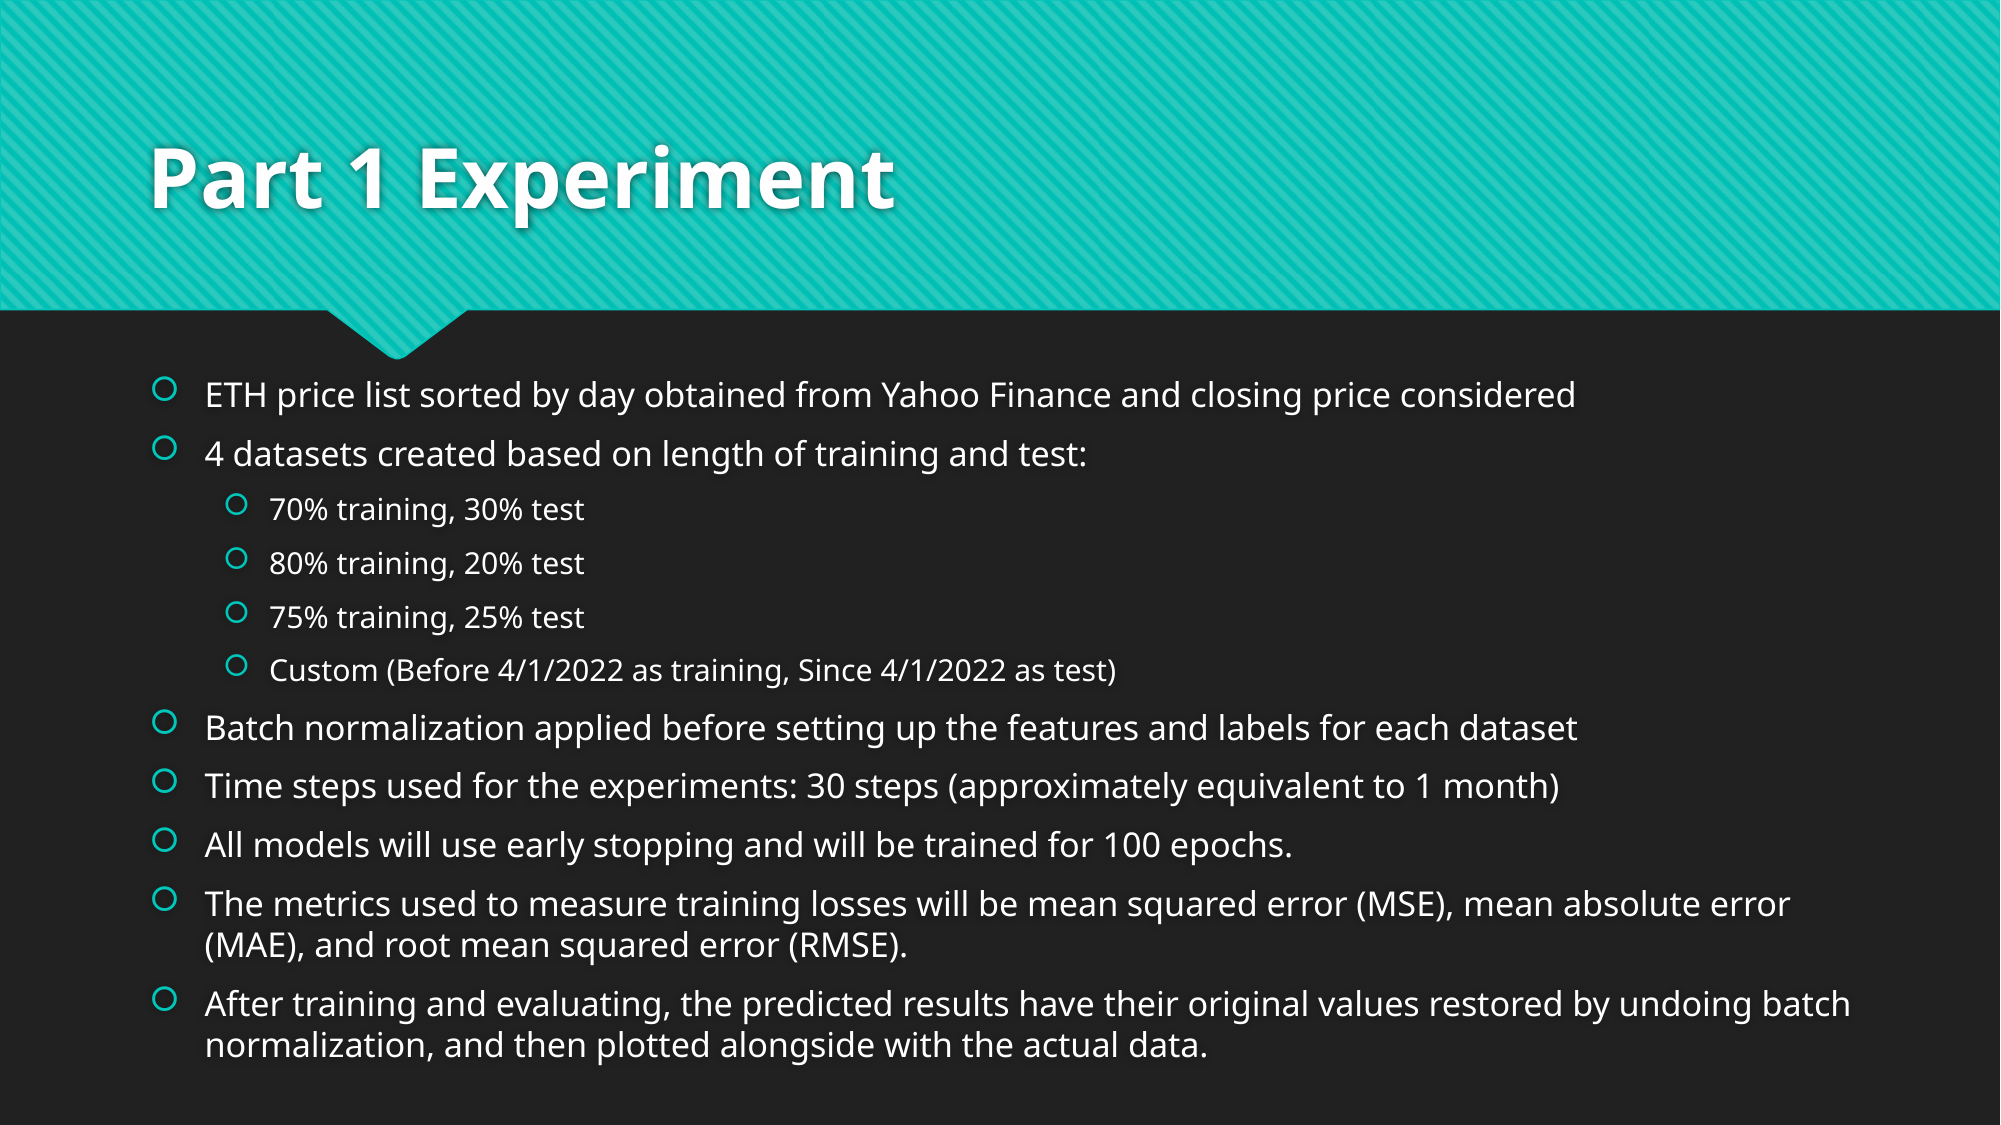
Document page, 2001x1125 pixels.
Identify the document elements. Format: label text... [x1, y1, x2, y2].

title Part 1 Experiment [132, 73, 1868, 233]
list ETH price list sorted by day obtained from Yahoo Finance and closing price considered 4 datasets created based on length of training and test: 70% training, 30% test 80% training, 20% test 75% training, 25% test Custom (Before 4/1/2022 as training, Since 4/1/2022 as test) Batch normalization applied before setting up the features and labels for each dataset Time steps used for the experiments: 30 steps (approximately equivalent to 1 month) All models will use early stopping and will be trained for 100 epochs. The metrics used to measure training losses will be mean squared error (MSE), mean absolute error (MAE), and root mean squared error (RMSE). After training and evaluating, the predicted results have their original values restored by undoing batch normalization, and then plotted alongside with the actual data. [134, 364, 1866, 1074]
